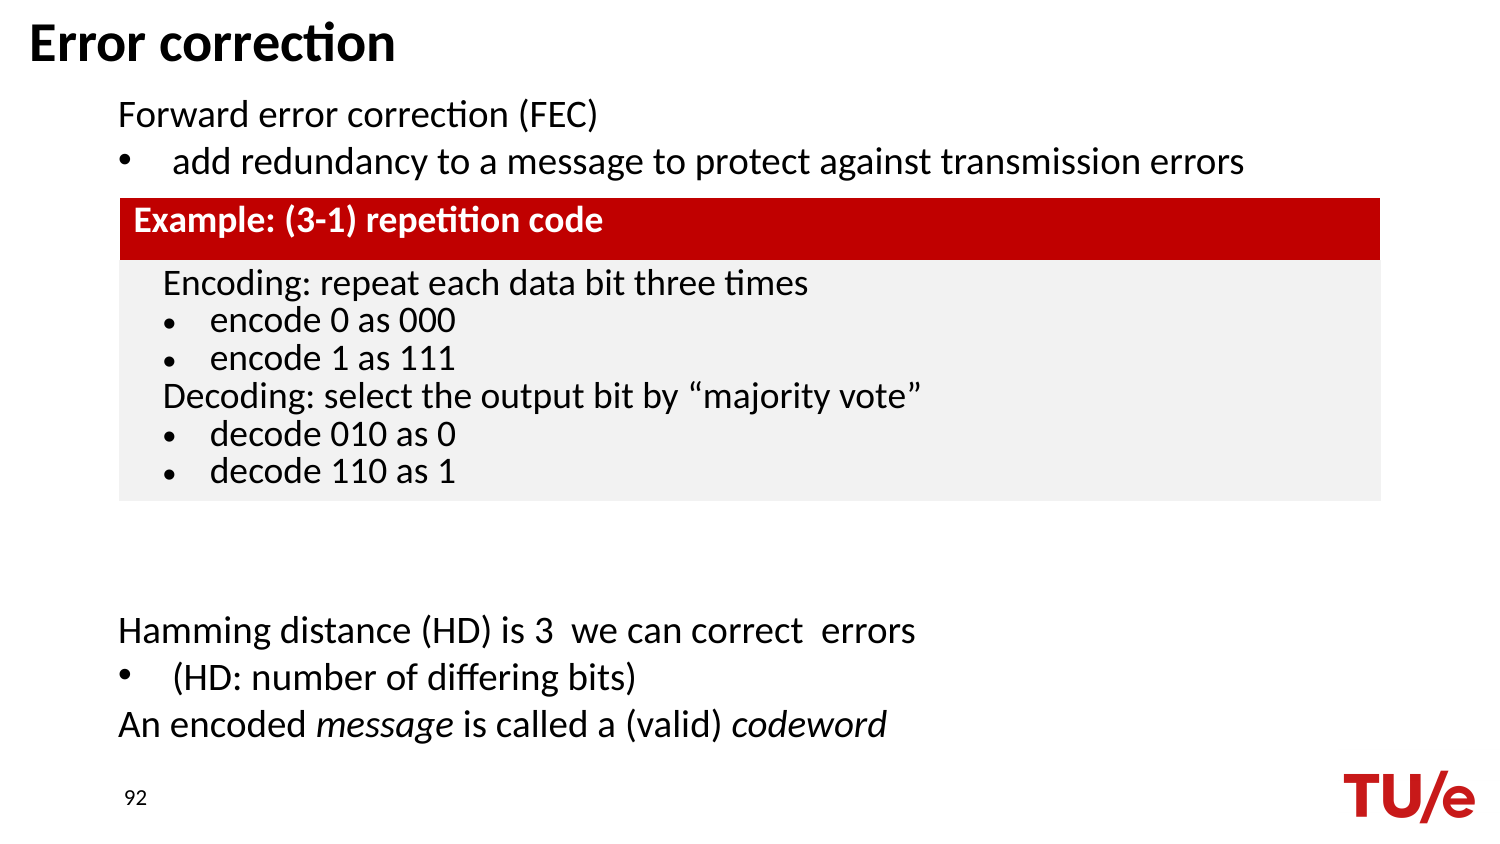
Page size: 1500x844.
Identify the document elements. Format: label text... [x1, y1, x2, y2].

table_header Example: (3-1) repetition code [120, 198, 1380, 260]
title Error correction [0, 0, 1500, 89]
table_cell Encoding: repeat each data bit three times encode 0 as 000 encode 1 as 111 Decoding: select the output bit by “majority vote” decode 010 as 0 decode 110 as 1 [119, 260, 1381, 501]
picture [1338, 749, 1500, 844]
slide_number 92 [0, 749, 1338, 844]
